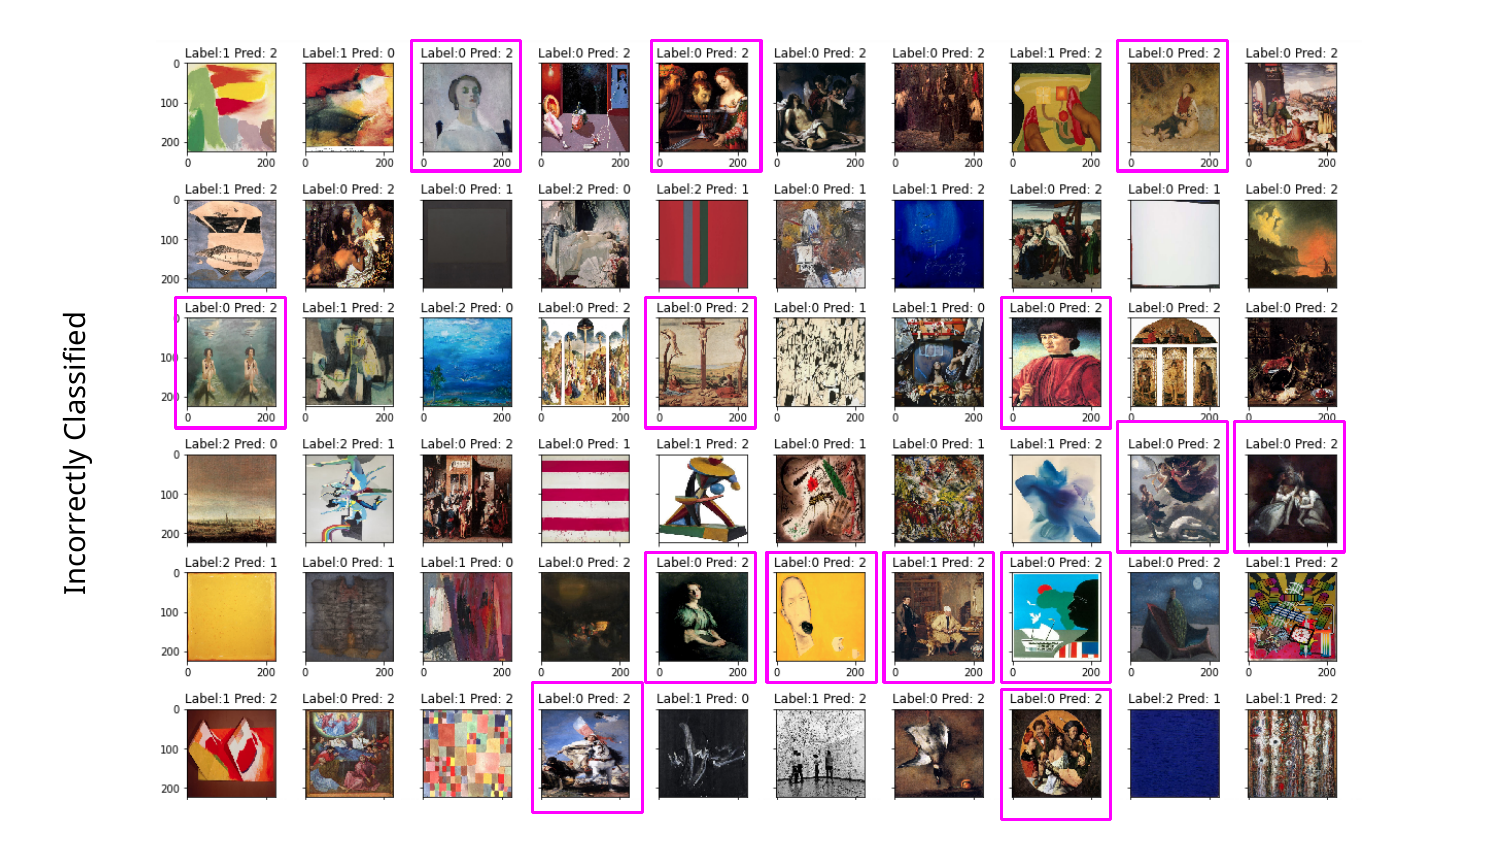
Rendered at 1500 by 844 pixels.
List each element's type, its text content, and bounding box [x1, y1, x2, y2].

picture [155, 40, 1362, 800]
text_box [532, 808, 643, 813]
text_box Incorrectly Classified [40, 245, 103, 611]
text_box [1001, 808, 1111, 820]
